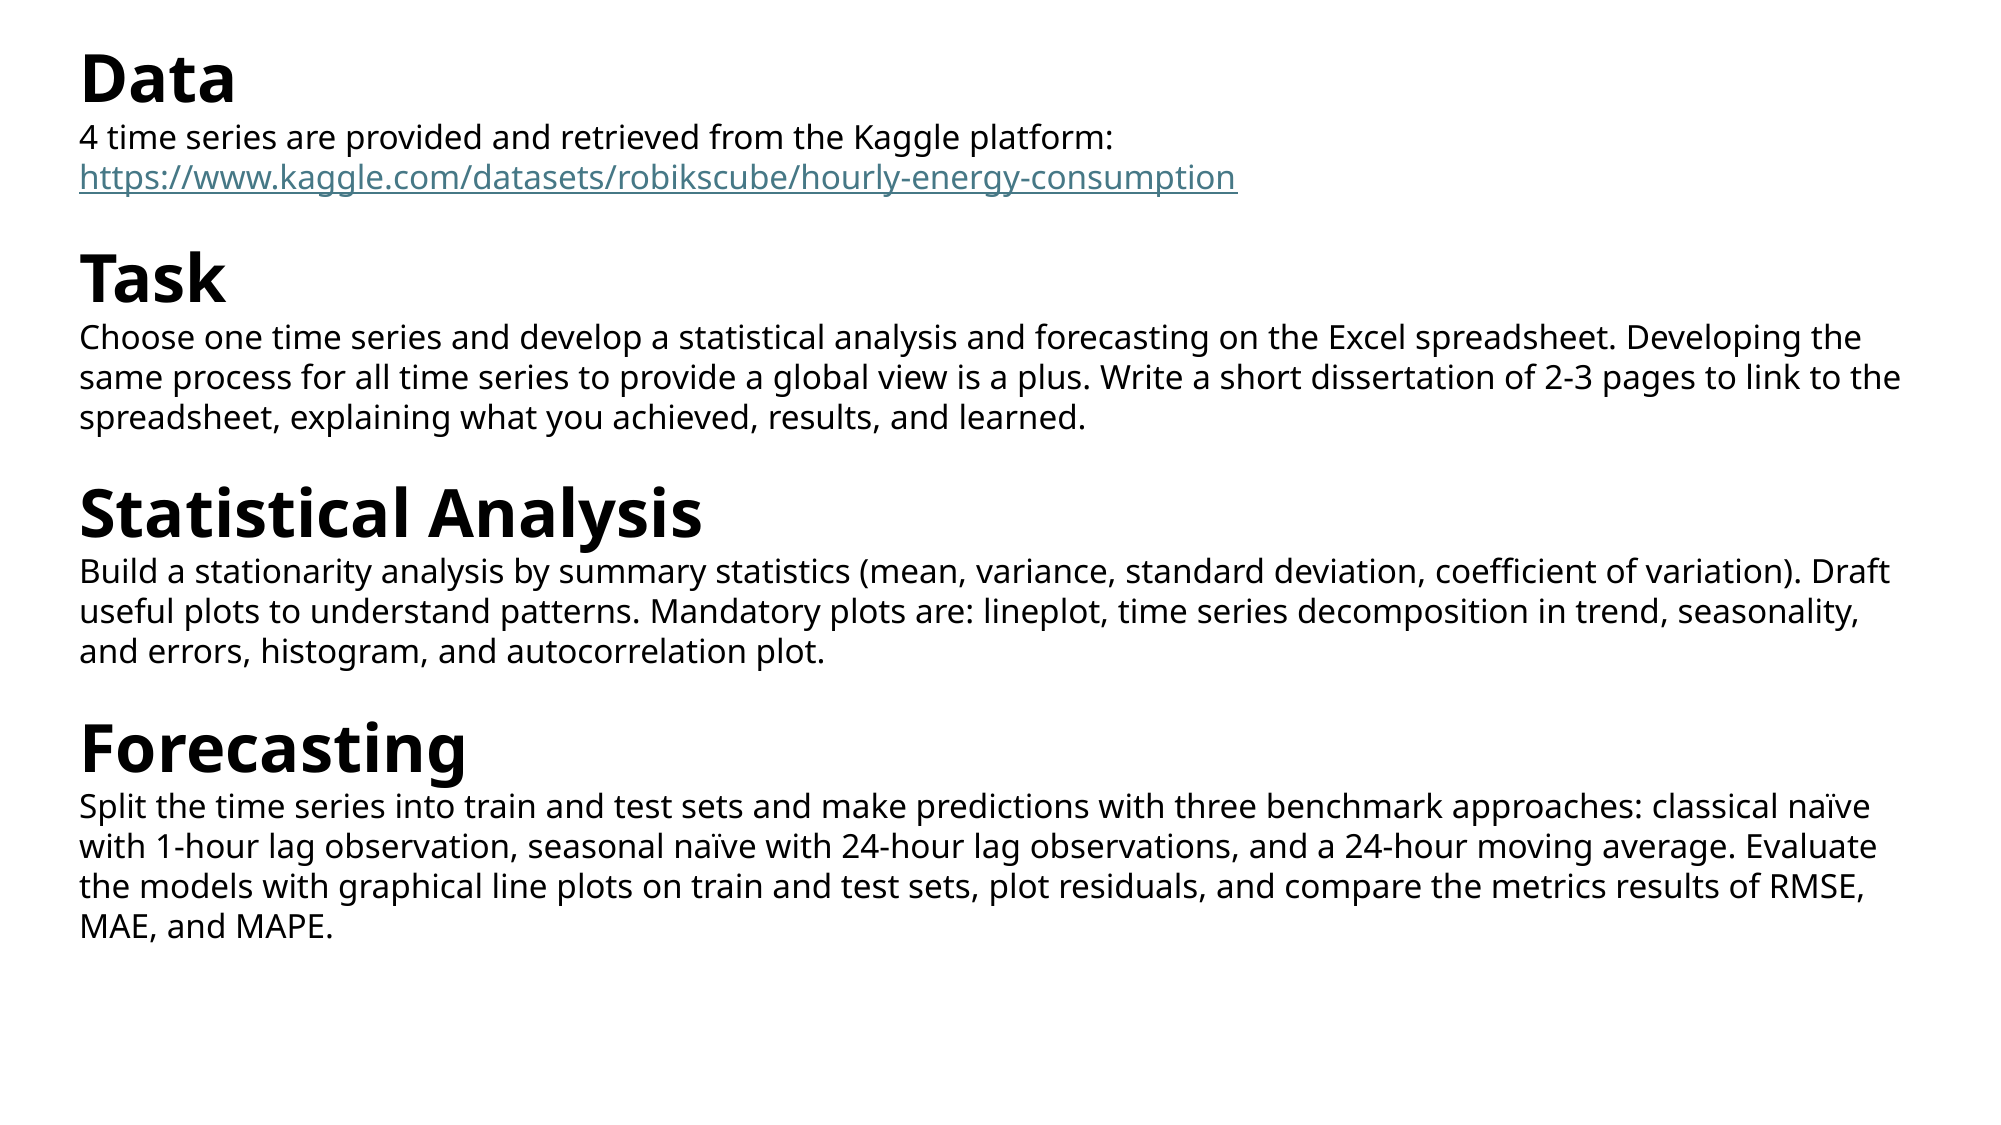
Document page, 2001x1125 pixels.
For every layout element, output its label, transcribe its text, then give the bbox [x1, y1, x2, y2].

text_box Data 4 time series are provided and retrieved from the Kaggle platform: https://www.kaggle.com/datasets/robikscube/hourly-energy-consumption Task Choose one time series and develop a statistical analysis and forecasting on the Excel spreadsheet. Developing the same process for all time series to provide a global view is a plus. Write a short dissertation of 2-3 pages to link to the spreadsheet, explaining what you achieved, results, and learned. Statistical Analysis Build a stationarity analysis by summary statistics (mean, variance, standard deviation, coefficient of variation). Draft useful plots to understand patterns. Mandatory plots are: lineplot, time series decomposition in trend, seasonality, and errors, histogram, and autocorrelation plot. Forecasting Split the time series into train and test sets and make predictions with three benchmark approaches: classical naïve with 1-hour lag observation, seasonal naïve with 24-hour lag observations, and a 24-hour moving average. Evaluate the models with graphical line plots on train and test sets, plot residuals, and compare the metrics results of RMSE, MAE, and MAPE. [64, 28, 1920, 1058]
